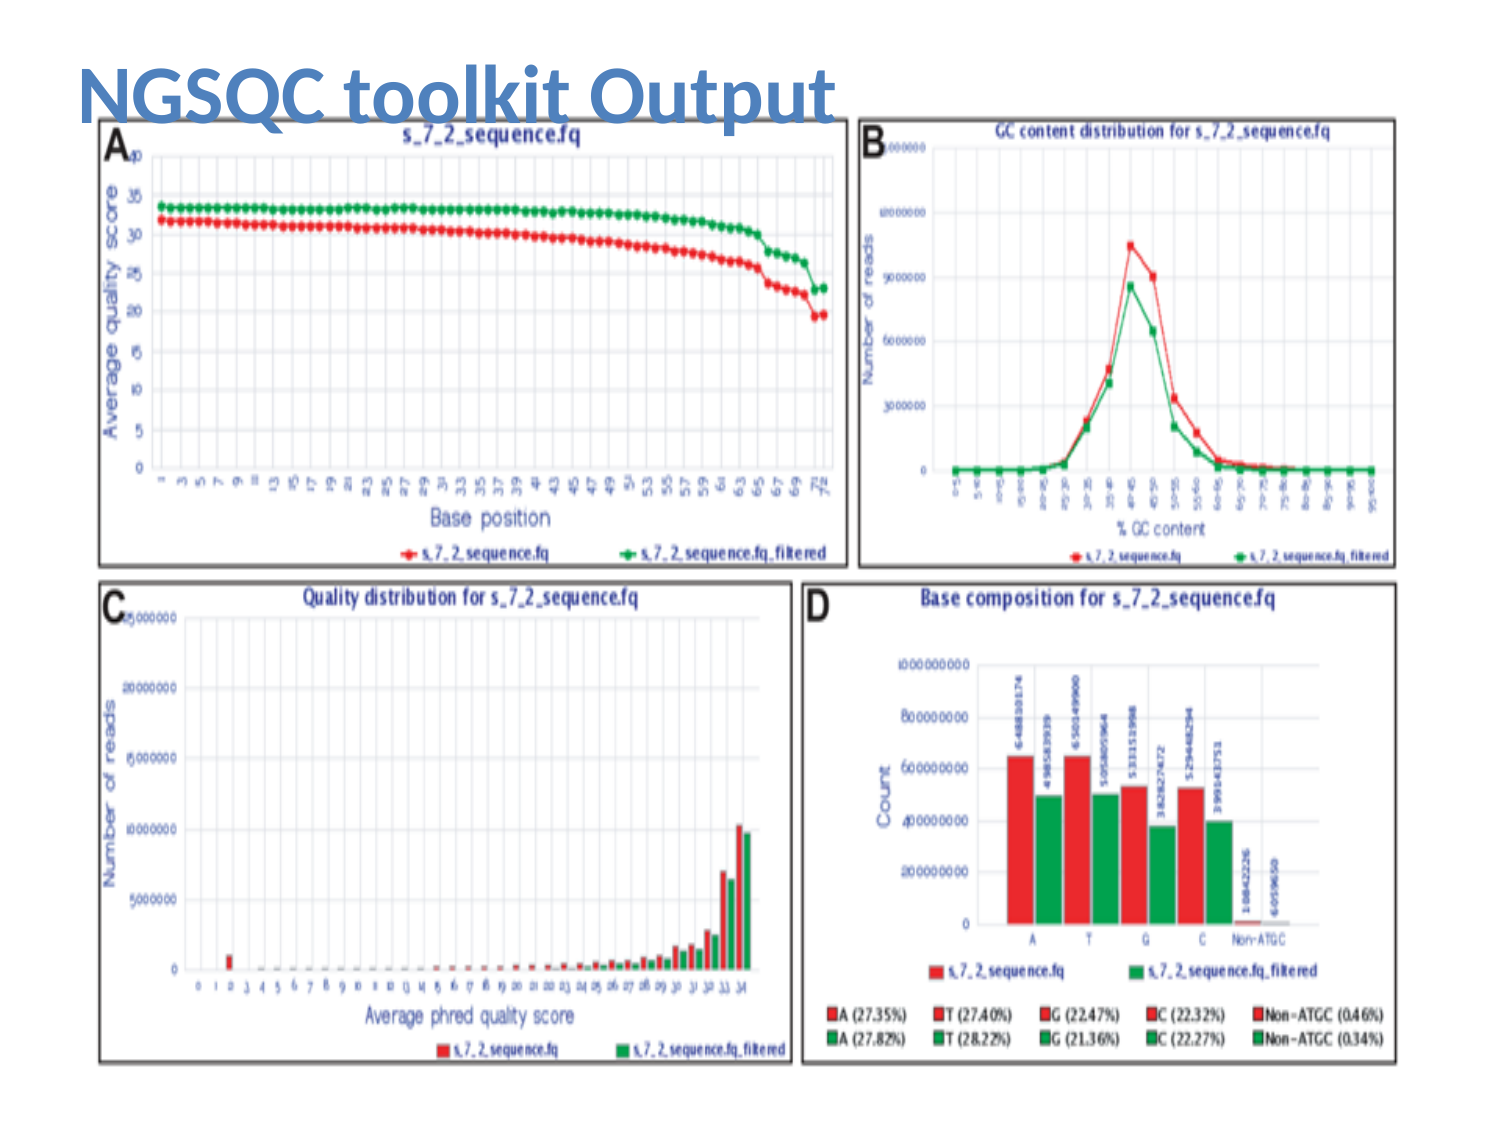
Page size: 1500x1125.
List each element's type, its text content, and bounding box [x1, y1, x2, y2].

picture [94, 112, 1406, 1076]
text_box NGSQC toolkit Output [62, 0, 1215, 150]
